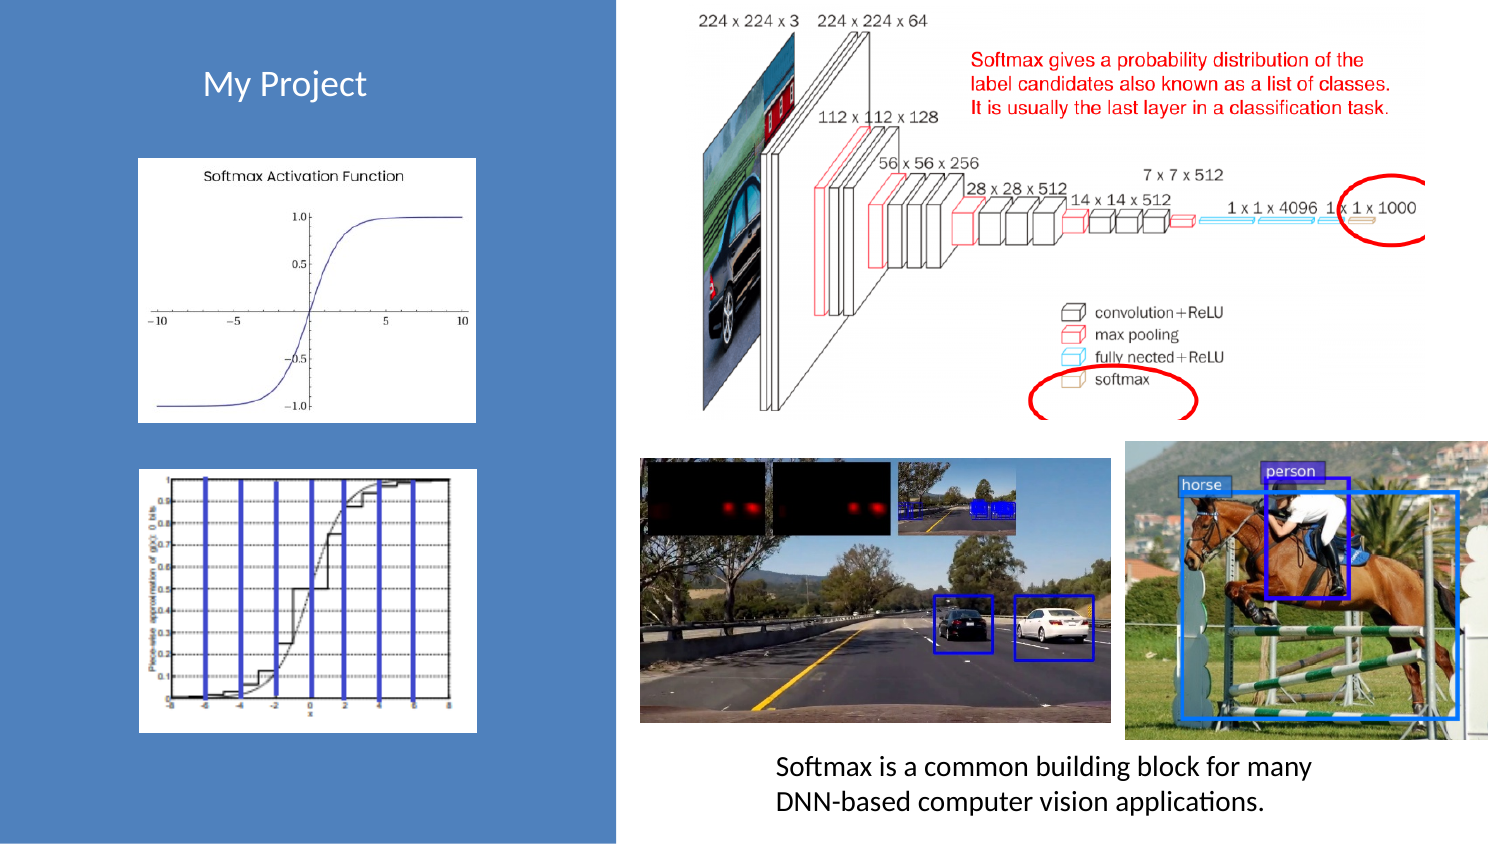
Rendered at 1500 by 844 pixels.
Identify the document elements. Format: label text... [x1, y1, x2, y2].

text_box Softmax is a common building block for many DNN-based computer vision applications. [761, 739, 1349, 825]
picture [138, 158, 477, 423]
picture [684, 3, 1425, 421]
picture [639, 458, 1111, 724]
text_box My Project [187, 50, 390, 113]
picture [139, 468, 478, 734]
text_box [0, 0, 618, 844]
picture [1125, 441, 1488, 741]
